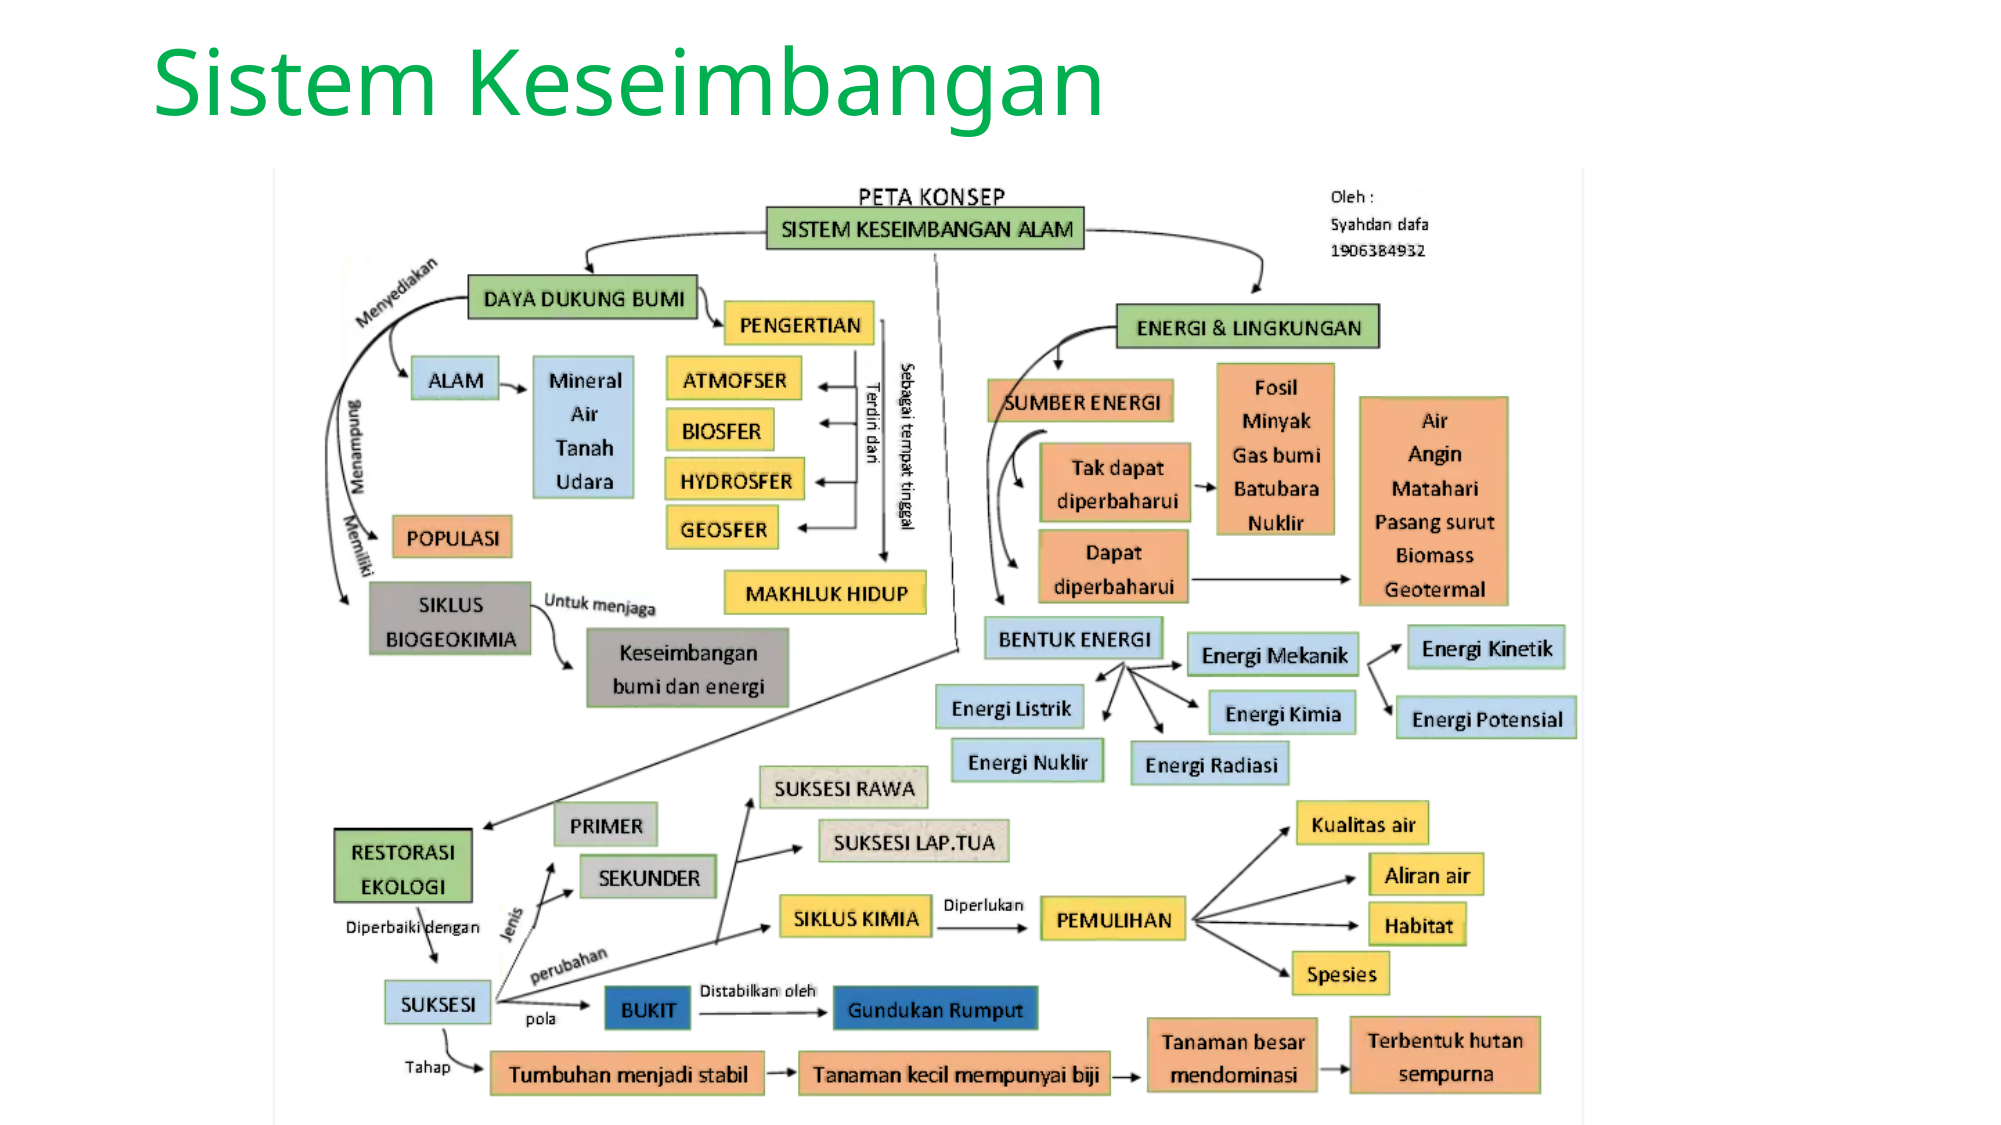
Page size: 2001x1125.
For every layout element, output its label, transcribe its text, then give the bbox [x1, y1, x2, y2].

title Sistem Keseimbangan [137, 3, 1827, 169]
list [245, 168, 1630, 1125]
